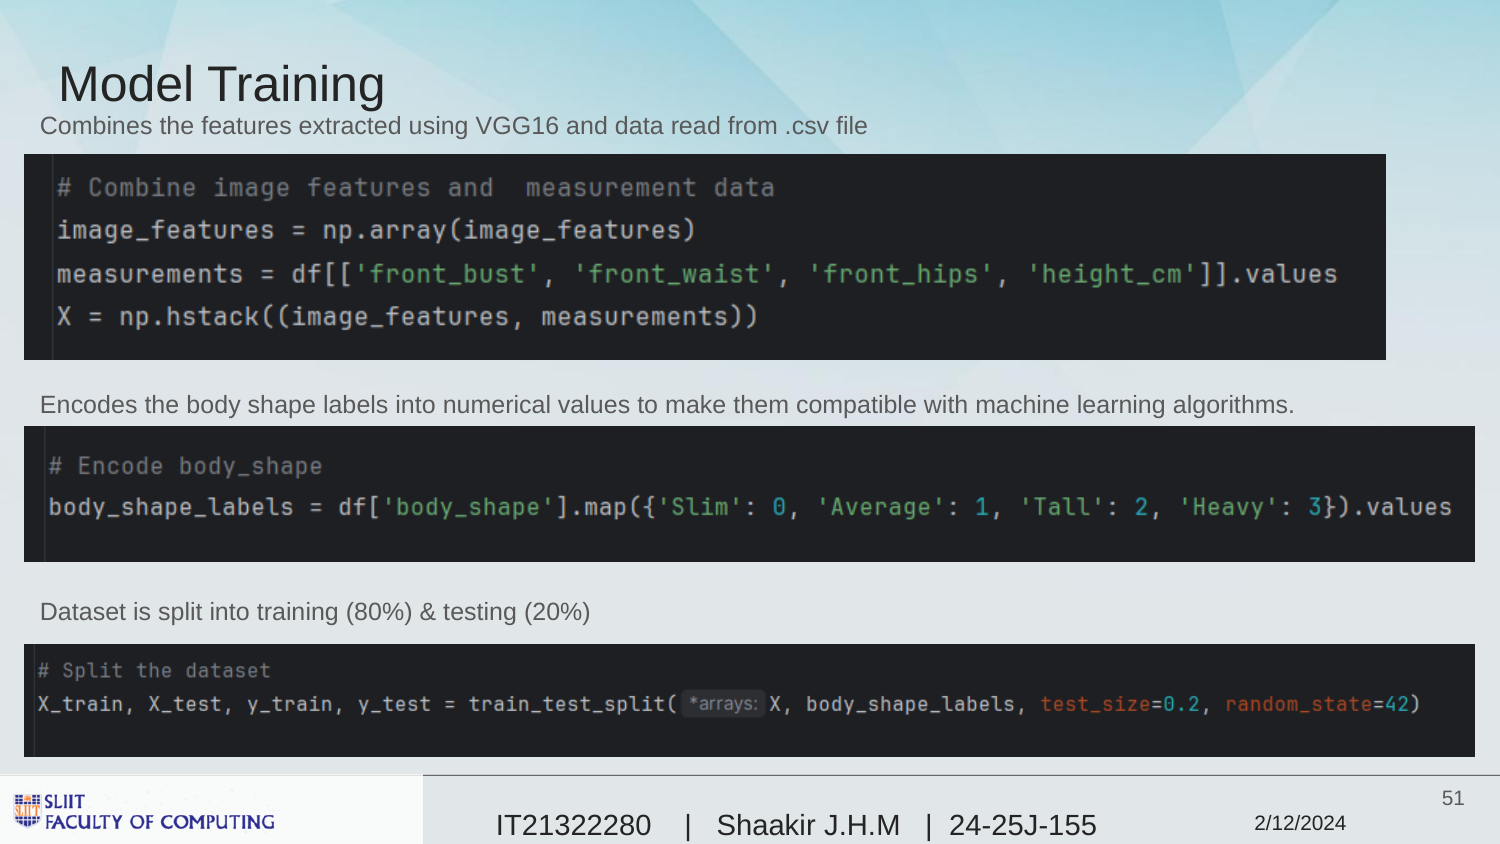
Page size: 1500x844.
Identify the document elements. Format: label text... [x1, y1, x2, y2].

slide_number 51 [1389, 764, 1480, 830]
text_box 2/12/2024 [1254, 802, 1385, 835]
text_box Dataset is split into training (80%) & testing (20%) [24, 580, 1123, 641]
text_box Encodes the body shape labels into numerical values to make them compatible with machine learning algorithms. [24, 373, 1352, 426]
text_box Model Training [58, 33, 491, 94]
picture [0, 0, 1500, 844]
text_box Combines the features extracted using VGG16 and data read from .csv file [24, 94, 1123, 154]
text_box IT21322280 | Shaakir J.H.M | 24-25J-155 [427, 796, 1255, 842]
